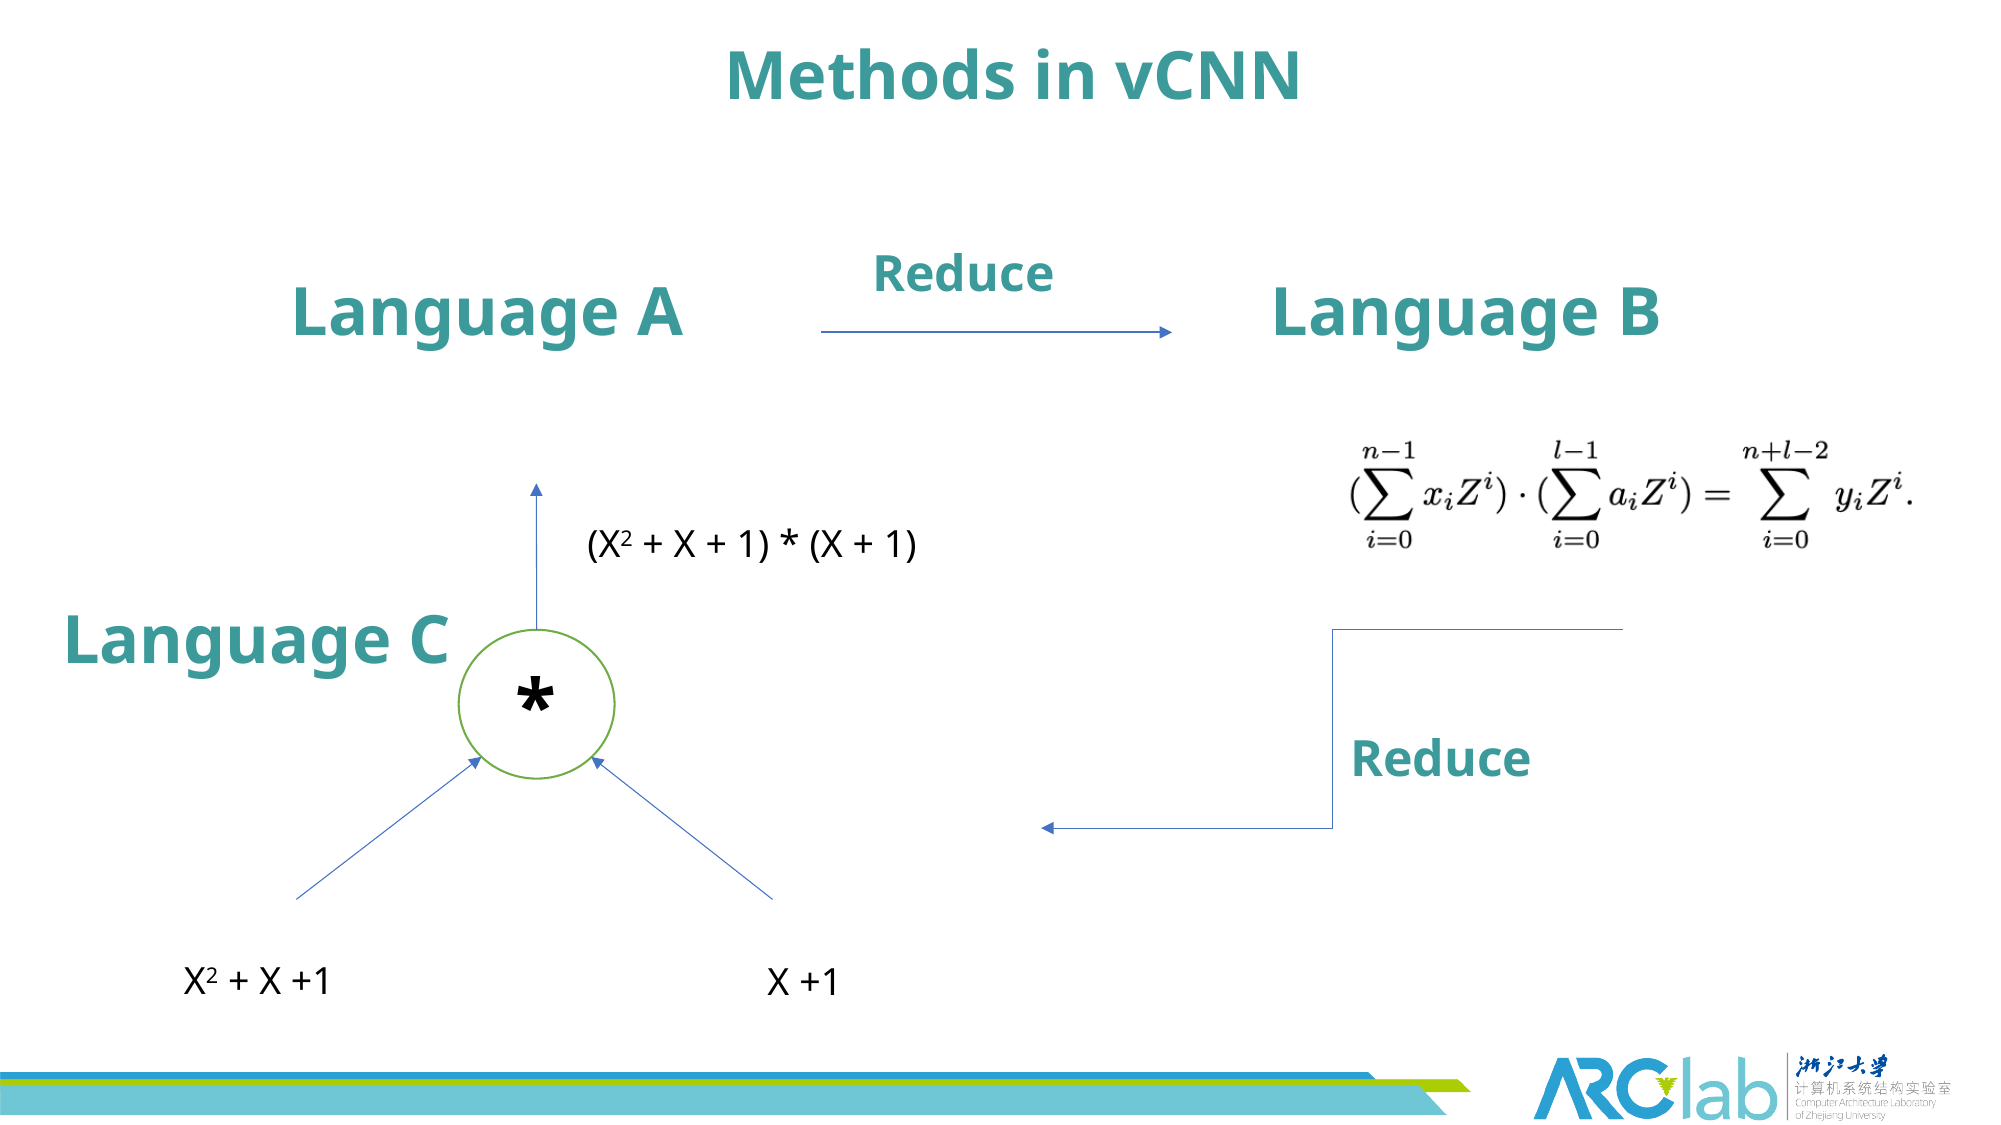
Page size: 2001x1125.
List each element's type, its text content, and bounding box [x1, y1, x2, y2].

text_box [296, 756, 482, 900]
picture [0, 73, 2000, 1125]
text_box Methods in vCNN [680, 25, 1320, 73]
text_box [1041, 629, 1624, 829]
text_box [591, 756, 773, 900]
